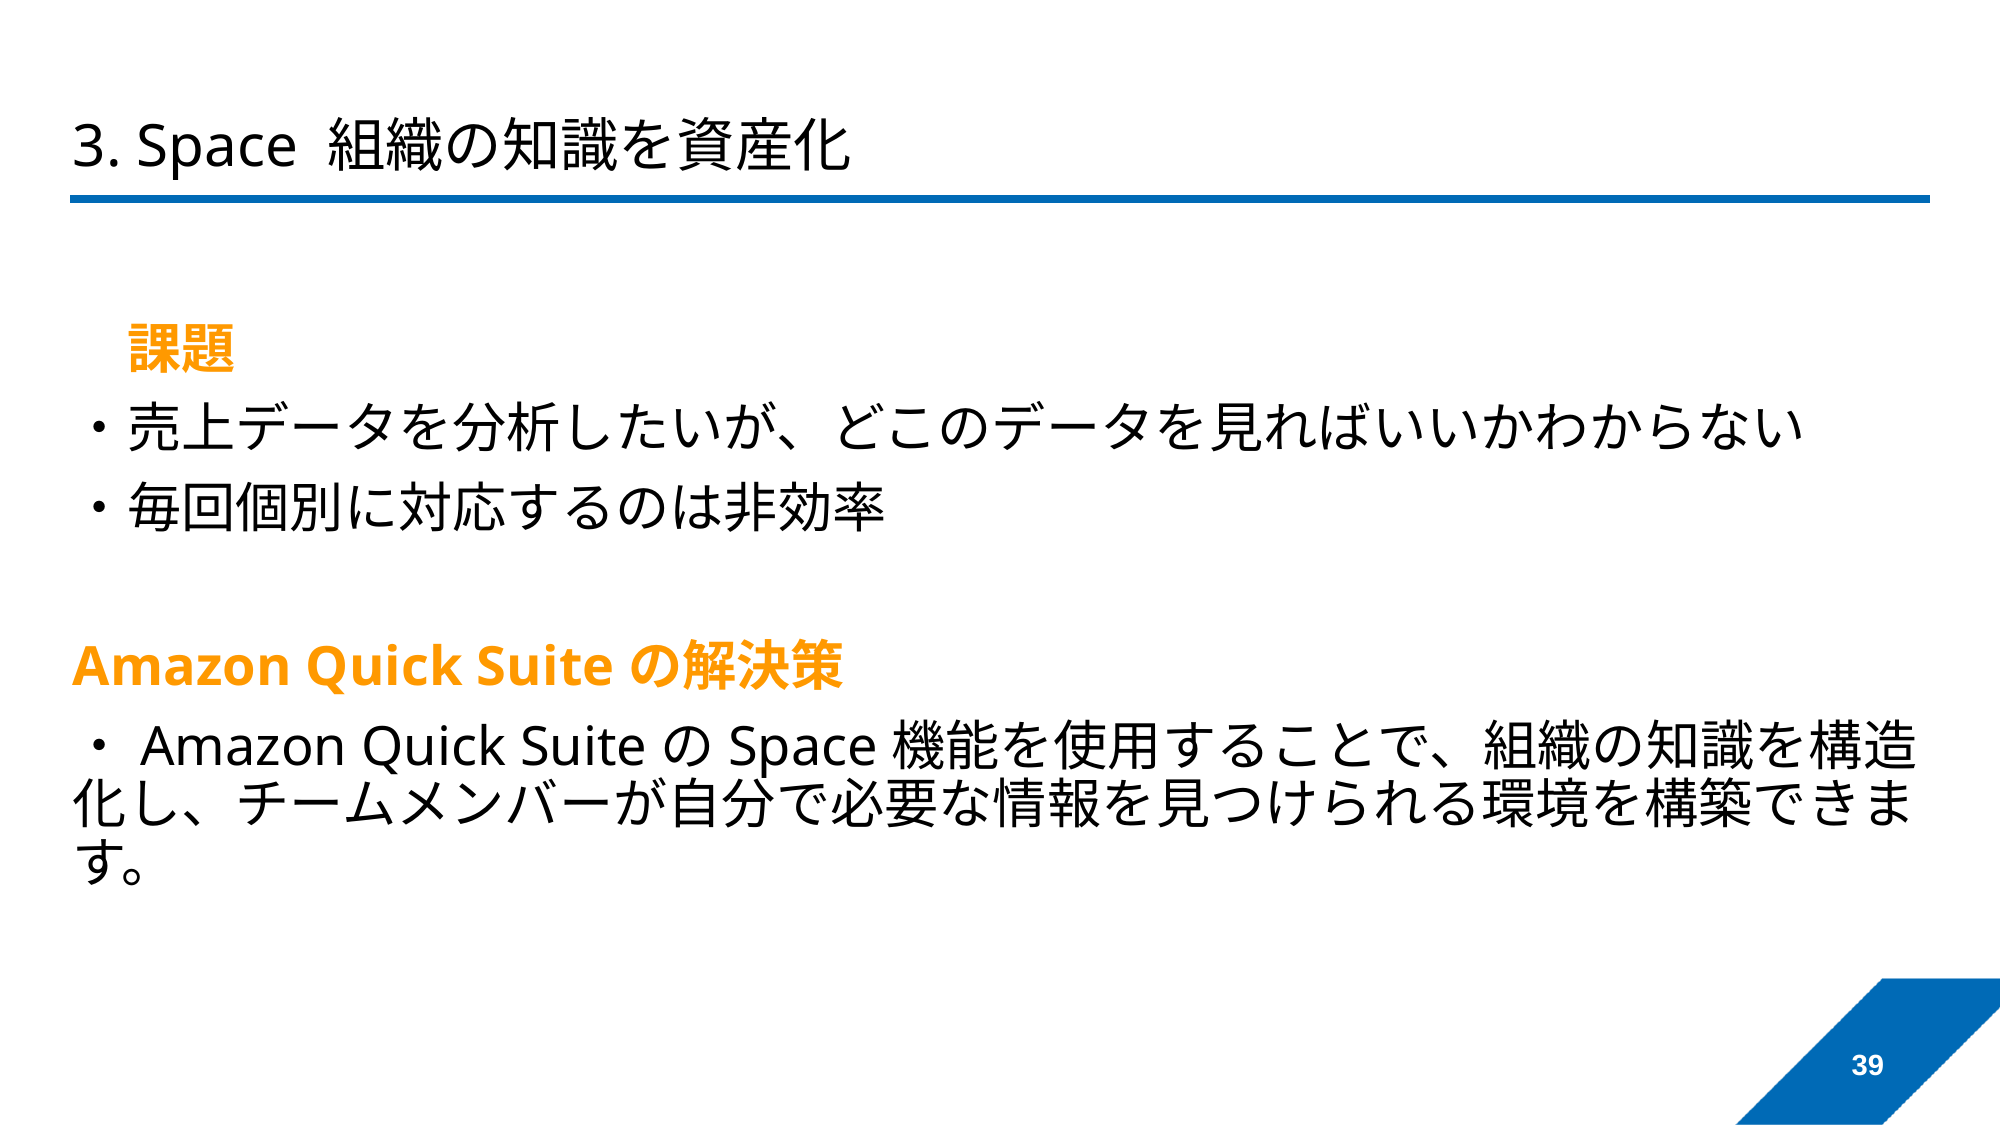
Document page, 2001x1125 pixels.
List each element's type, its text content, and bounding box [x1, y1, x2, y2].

picture [1735, 978, 2000, 1125]
list 課題 ・売上データを分析したいが、どこのデータを見ればいいかわからない ・毎回個別に対応するのは非効率 Amazon Quick Suiteの解決策 ・Amazon Quick SuiteのSpace機能を使用することで、組織の知識を構造化し、チームメンバーが自分で必要な情報を見つけられる環境を構築できます。 [72, 321, 1928, 1019]
title 3. Space 組織の知識を資産化 [72, 106, 1928, 189]
